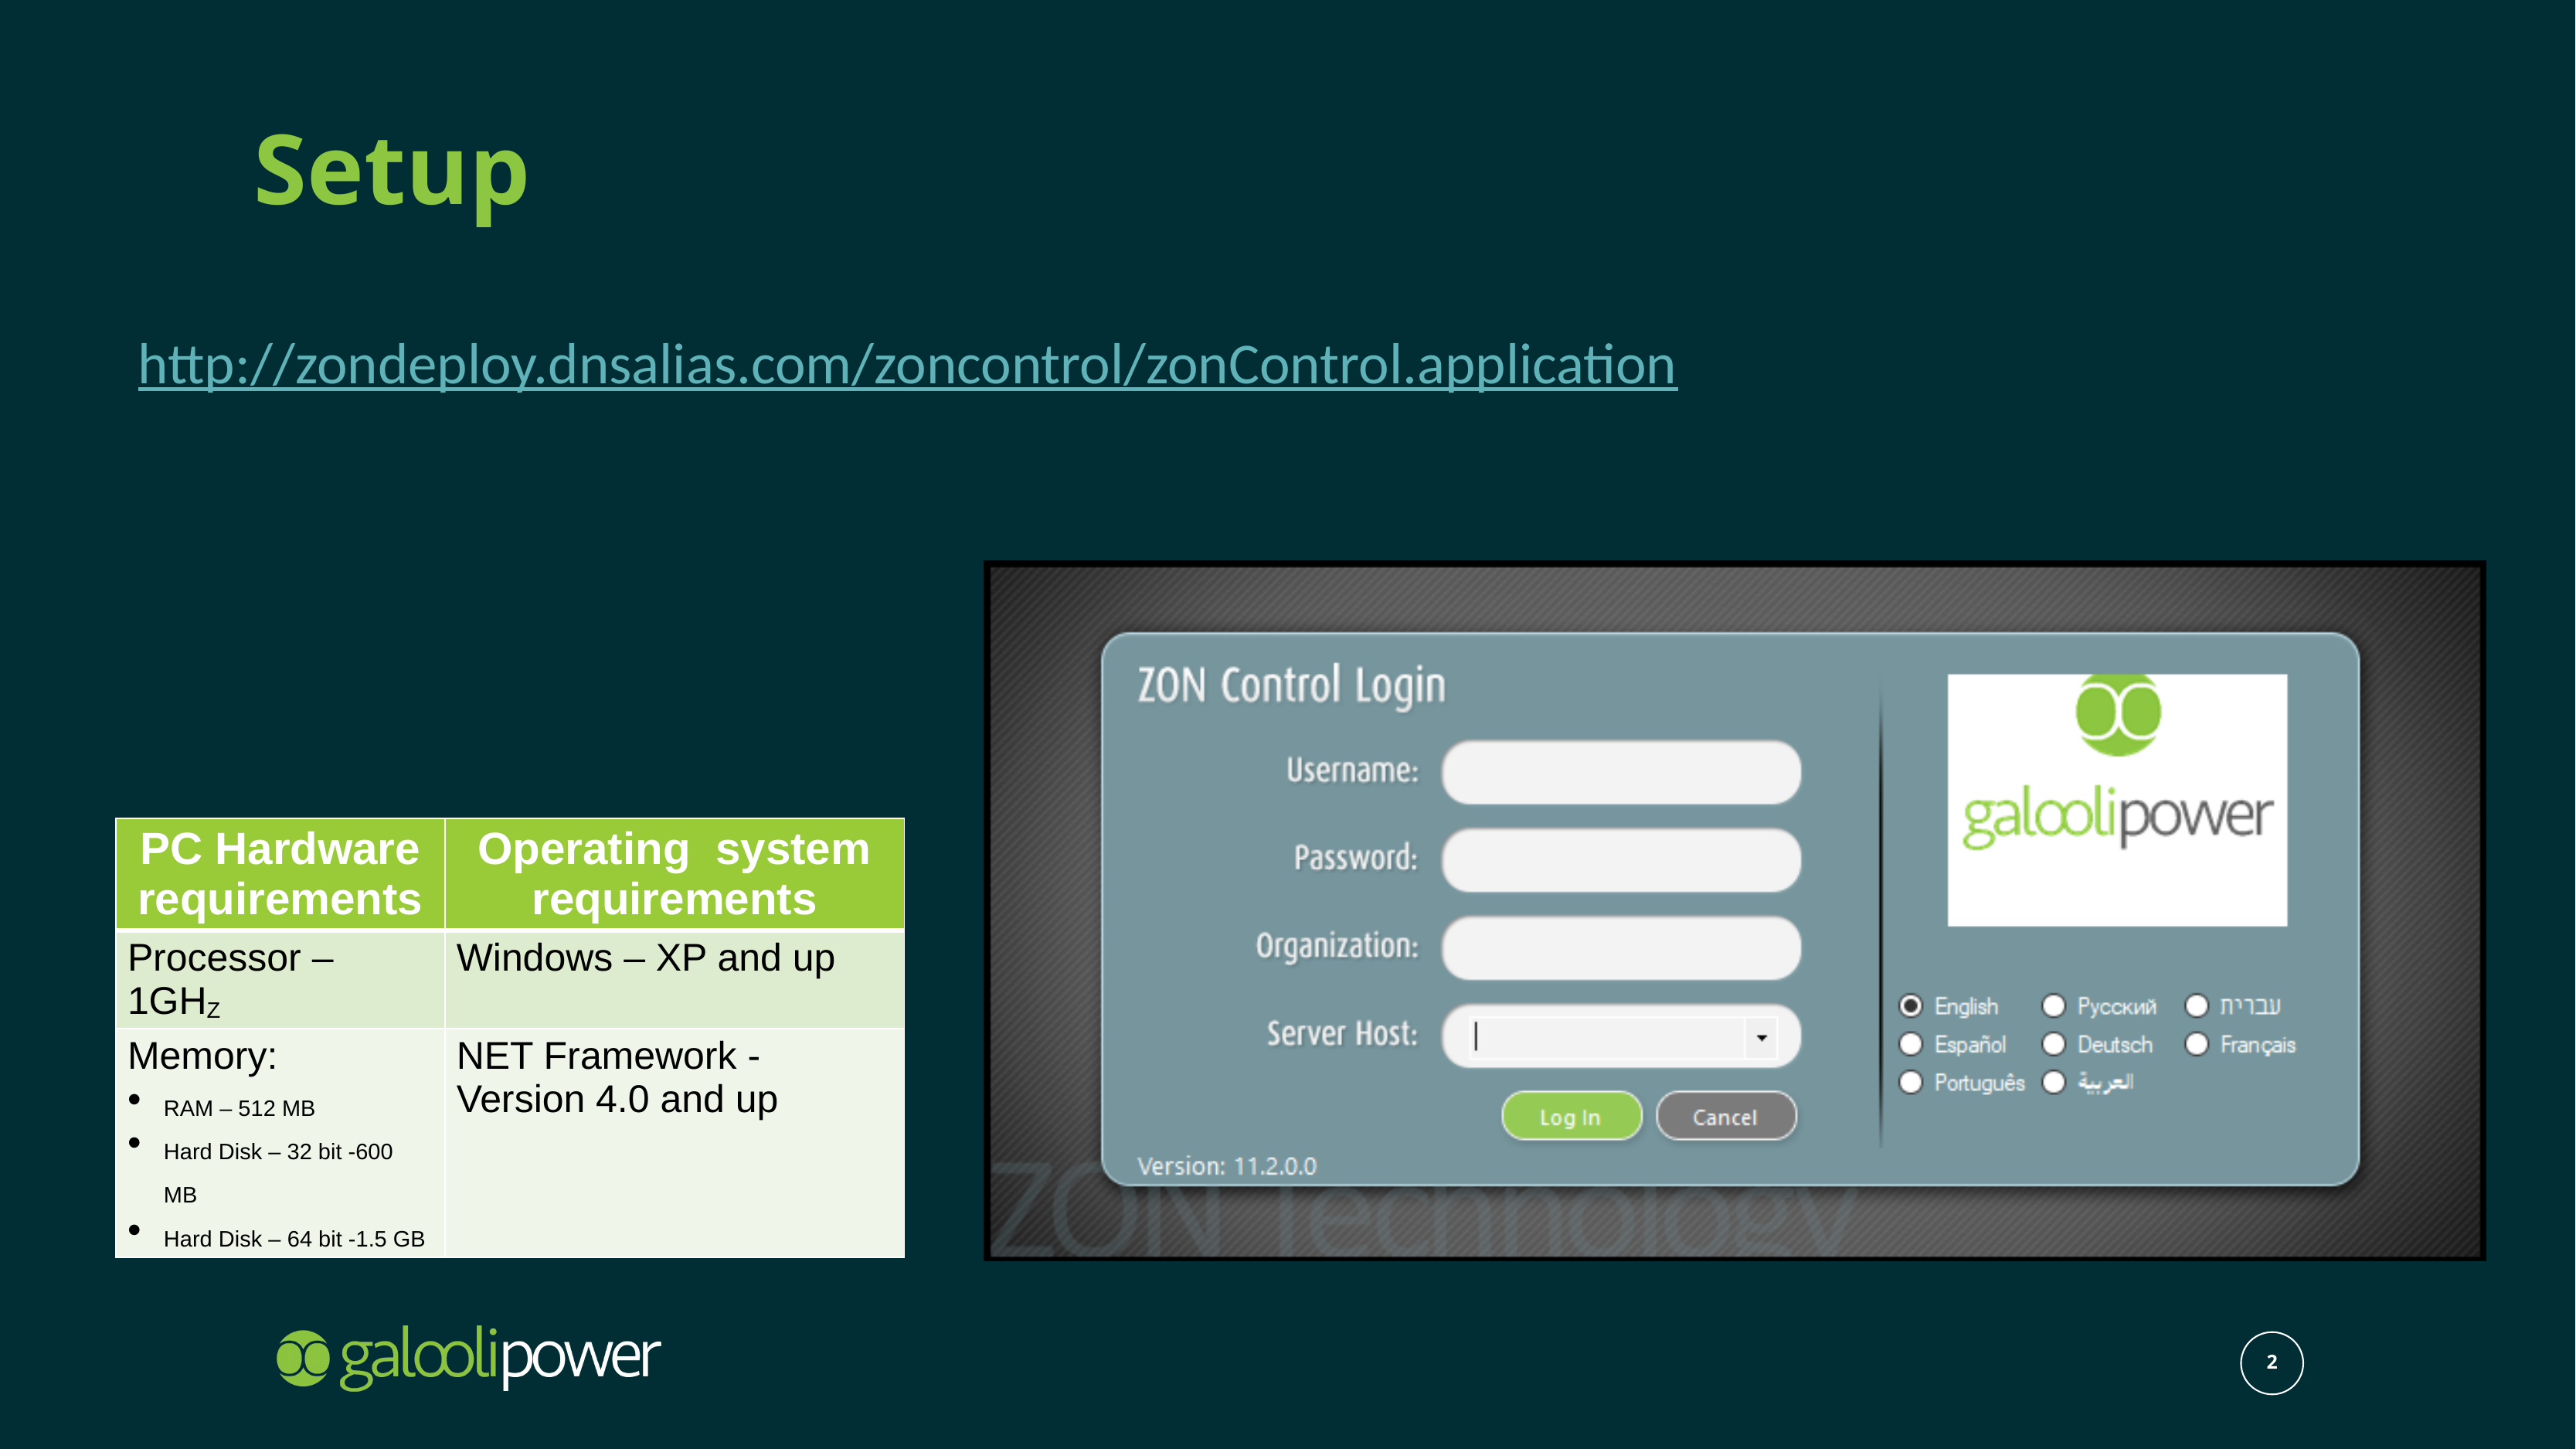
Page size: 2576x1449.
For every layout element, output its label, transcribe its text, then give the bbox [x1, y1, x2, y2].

text_box http://zondeploy.dnsalias.com/zoncontrol/zonControl.application [126, 319, 1735, 401]
table_cell NET Framework - Version 4.0 and up [446, 1029, 904, 1257]
picture [277, 1325, 661, 1392]
table_cell Windows – XP and up [446, 933, 904, 1028]
table_cell Processor – 1GHZ [117, 933, 444, 1028]
table_header PC Hardware requirements [117, 819, 444, 928]
picture [984, 560, 2486, 1261]
table_cell Memory: RAM – 512 MB Hard Disk – 32 bit -600 MB Hard Disk – 64 bit -1.5 GB [117, 1029, 444, 1257]
title Setup [253, 43, 2084, 243]
table_header Operating system requirements [446, 819, 904, 928]
